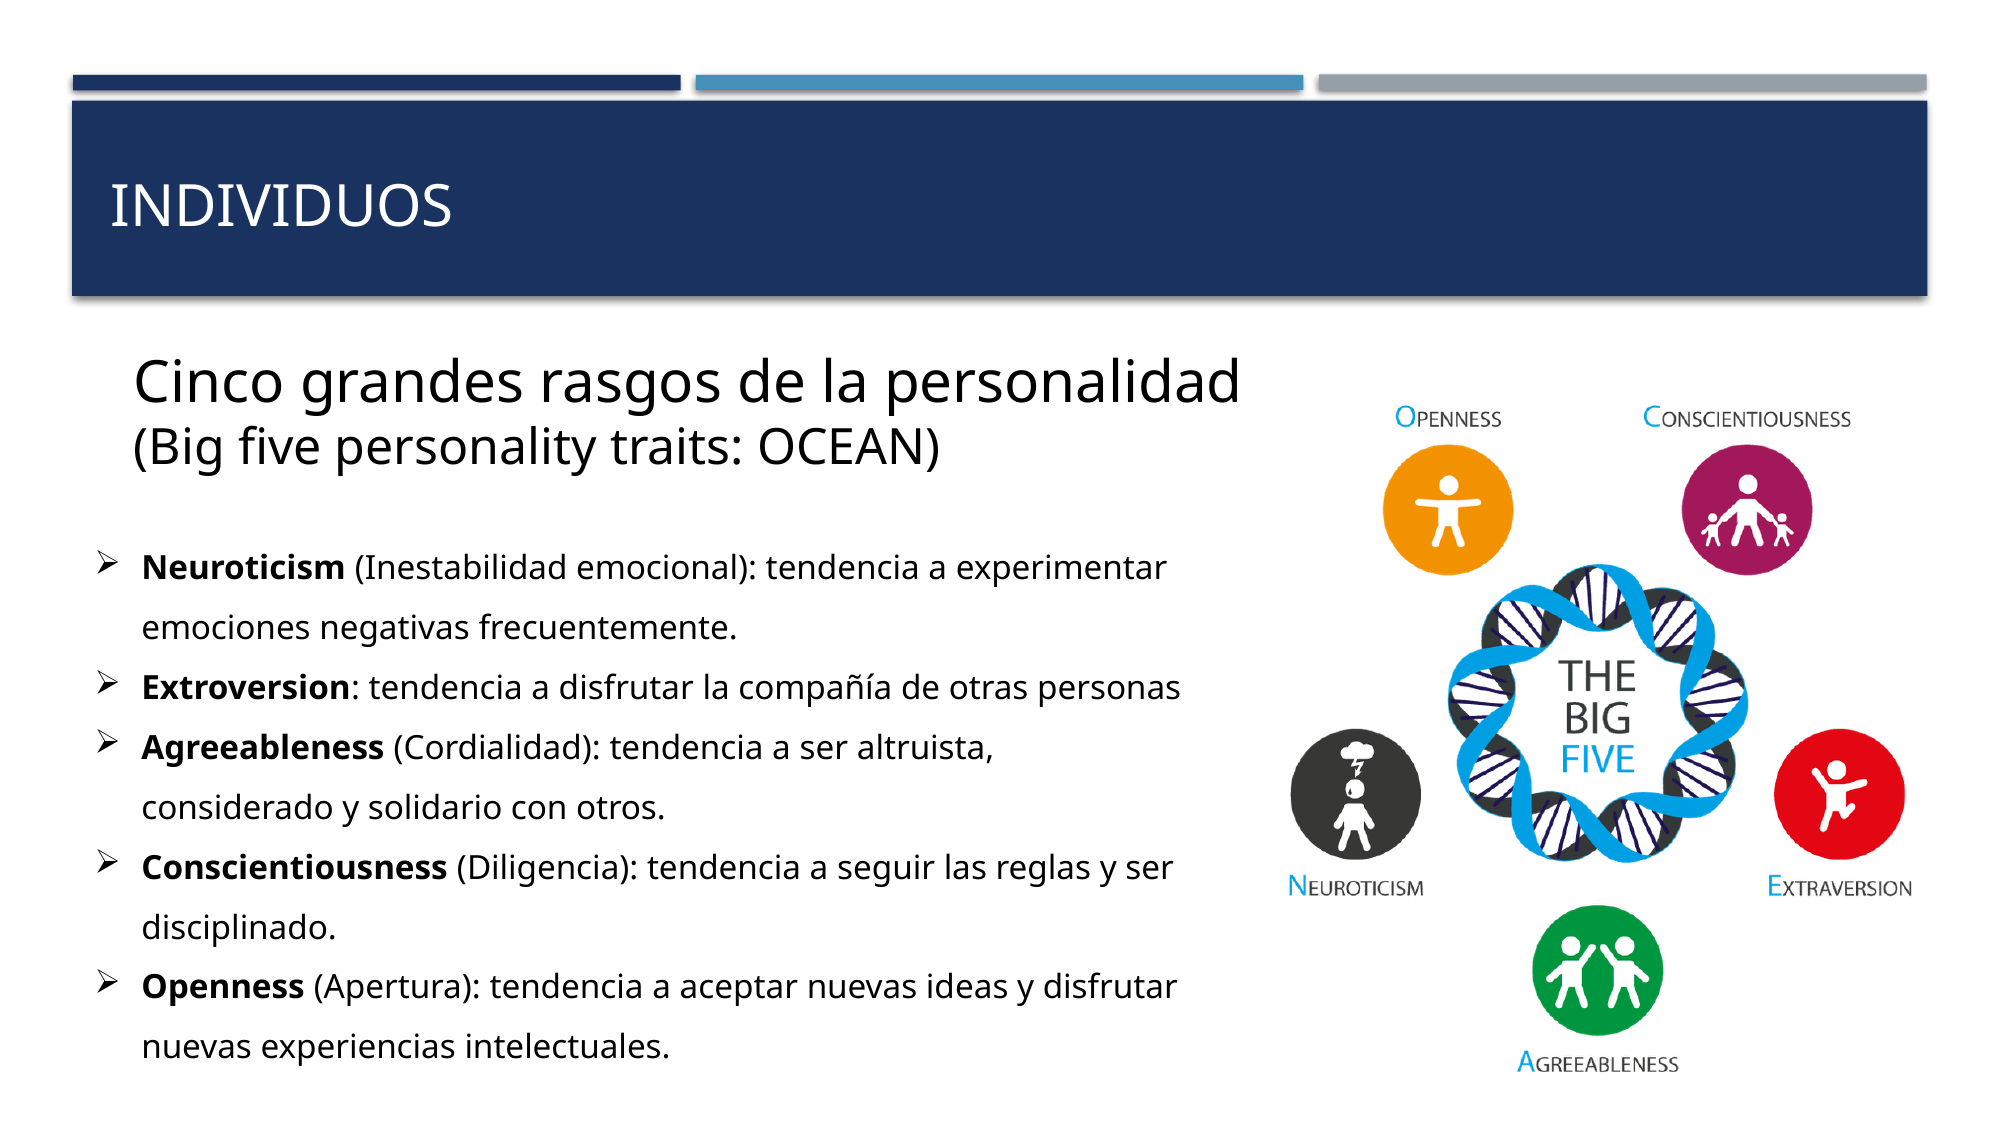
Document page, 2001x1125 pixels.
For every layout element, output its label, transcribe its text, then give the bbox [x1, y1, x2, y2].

title individuos [95, 115, 1905, 247]
text_box Cinco grandes rasgos de la personalidad (Big five personality traits: OCEAN) [119, 336, 1773, 902]
text_box Neuroticism (Inestabilidad emocional): tendencia a experimentar emociones negativas frecuentemente. Extroversion: tendencia a disfrutar la compañía de otras personas Agreeableness (Cordialidad): tendencia a ser altruista, considerado y solidario con otros. Conscientiousness (Diligencia): tendencia a seguir las reglas y ser disciplinado. Openness (Apertura): tendencia a aceptar nuevas ideas y disfrutar nuevas experiencias intelectuales. [79, 519, 1204, 1073]
picture [1279, 403, 1927, 1081]
